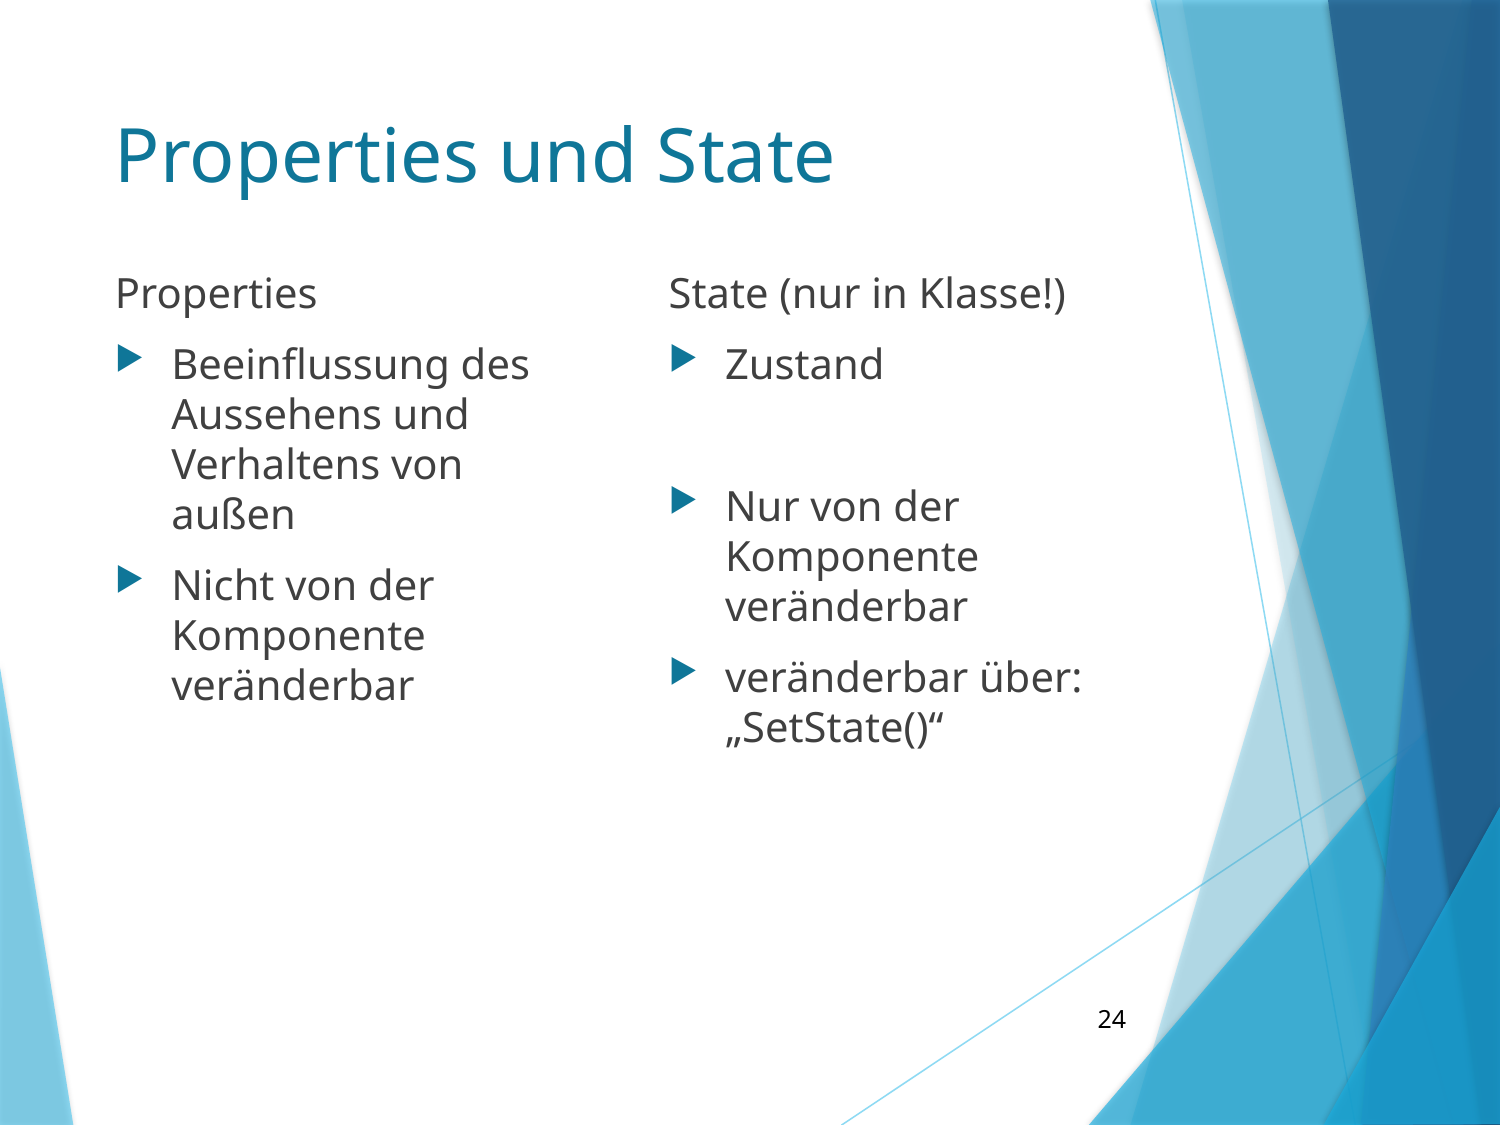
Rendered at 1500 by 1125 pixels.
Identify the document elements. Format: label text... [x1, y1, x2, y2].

title Properties und State [99, 99, 1142, 317]
list Properties Beeinflussung des Aussehens und Verhaltens von außen Nicht von der Komponente veränderbar [99, 259, 605, 896]
text_box State (nur in Klasse!) Zustand Nur von der Komponente veränderbar veränderbar über: „SetState()“ [653, 259, 1159, 921]
slide_number 24 [1057, 991, 1142, 1051]
